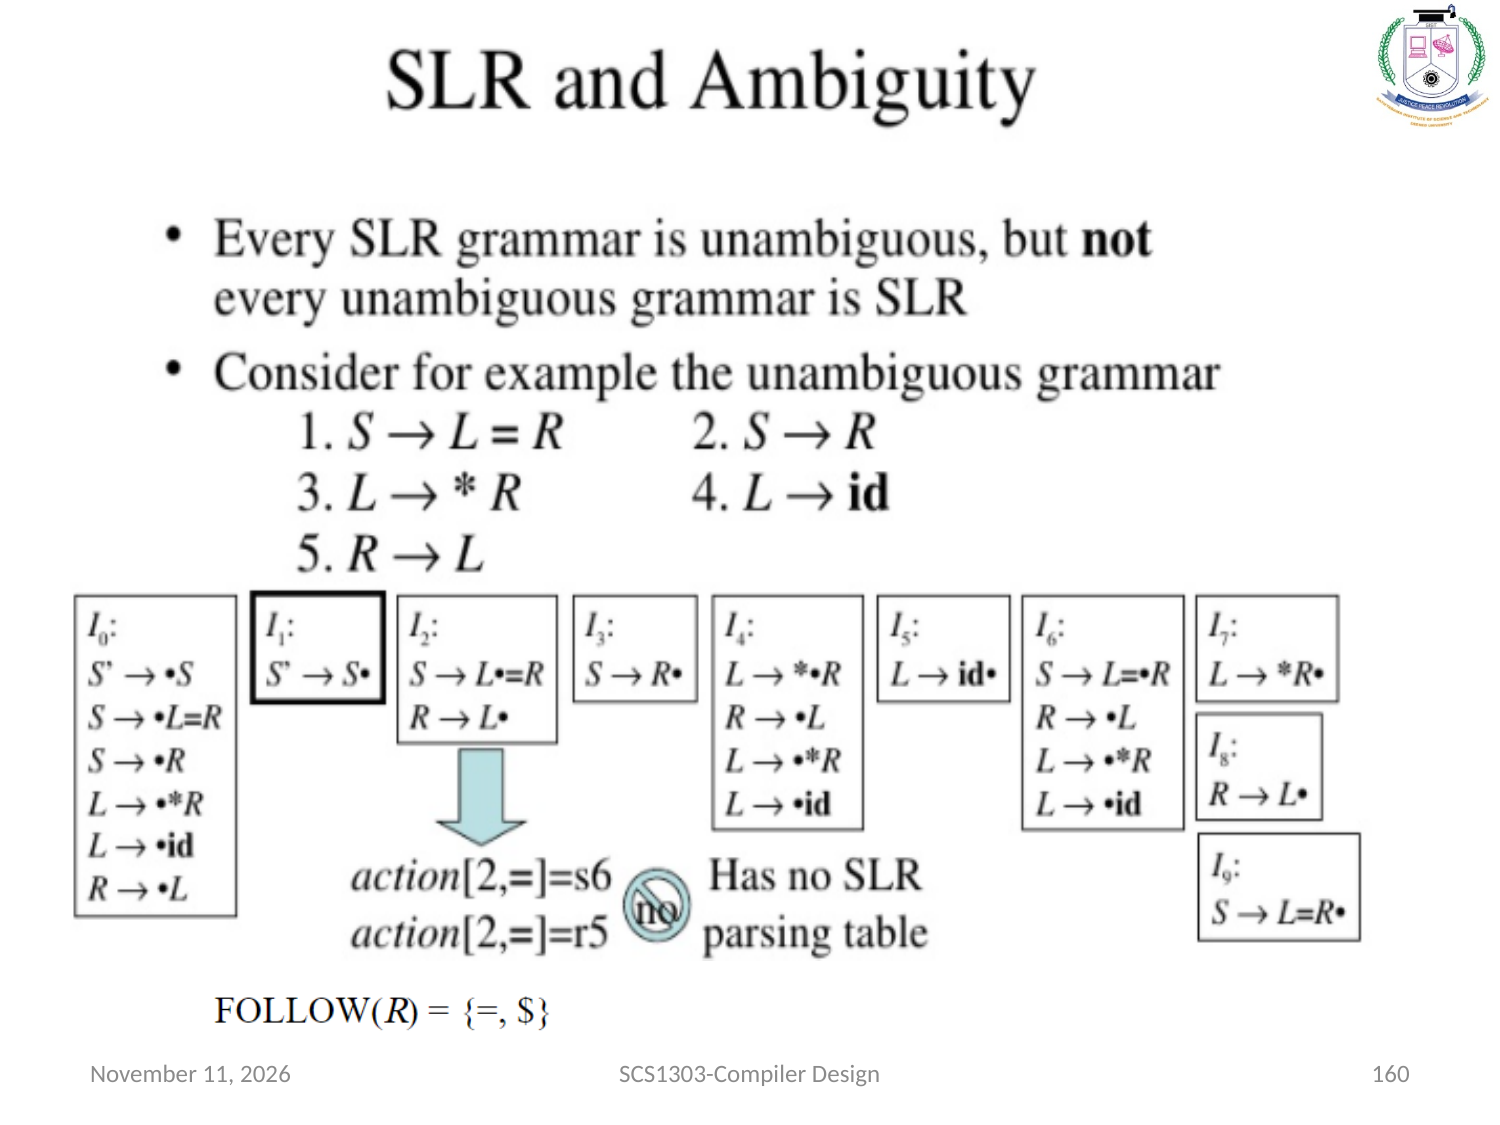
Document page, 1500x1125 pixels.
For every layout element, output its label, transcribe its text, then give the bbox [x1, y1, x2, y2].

footer SCS1303-Compiler Design [512, 1042, 988, 1103]
picture [70, 0, 1500, 962]
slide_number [75, 1042, 425, 1103]
picture [210, 984, 560, 1044]
slide_number 160 [1074, 1042, 1425, 1103]
